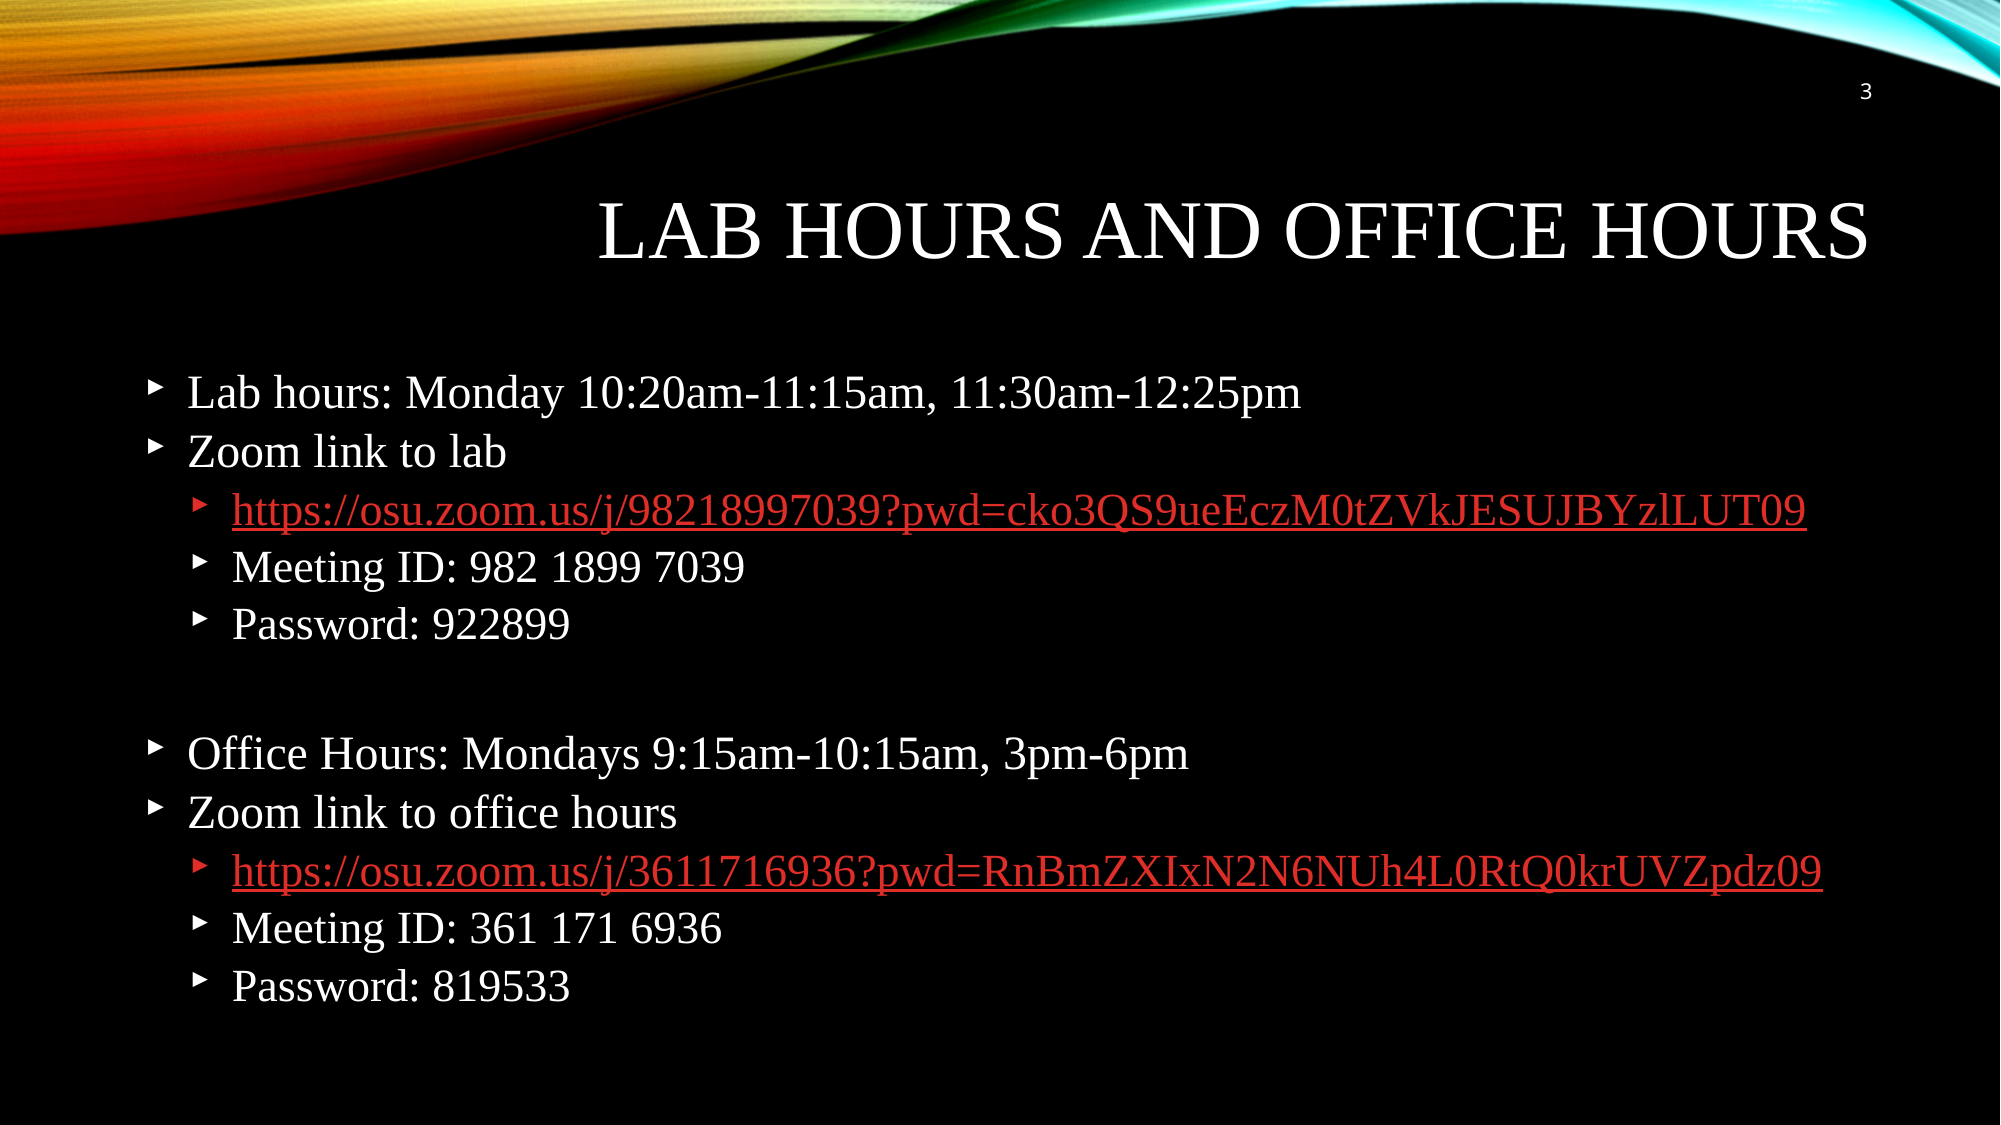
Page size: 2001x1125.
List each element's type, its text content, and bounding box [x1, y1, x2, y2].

slide_number 2 [1437, 62, 1888, 123]
picture [0, 0, 2000, 237]
title Lab hours and office hours [474, 125, 1888, 338]
list Lab hours: Monday 10:20am-11:15am, 11:30am-12:25pm Zoom link to lab https://osu.zoom.us/j/98218997039?pwd=cko3QS9ueEczM0tZVkJESUJBYzlLUT09 Meeting ID: 982 1899 7039 Password: 922899 Office Hours: Mondays 9:15am-10:15am, 3pm-6pm Zoom link to office hours https://osu.zoom.us/j/3611716936?pwd=RnBmZXIxN2N6NUh4L0RtQ0krUVZpdz09 Meeting ID: 361 171 6936 Password: 819533 [112, 360, 1888, 1021]
